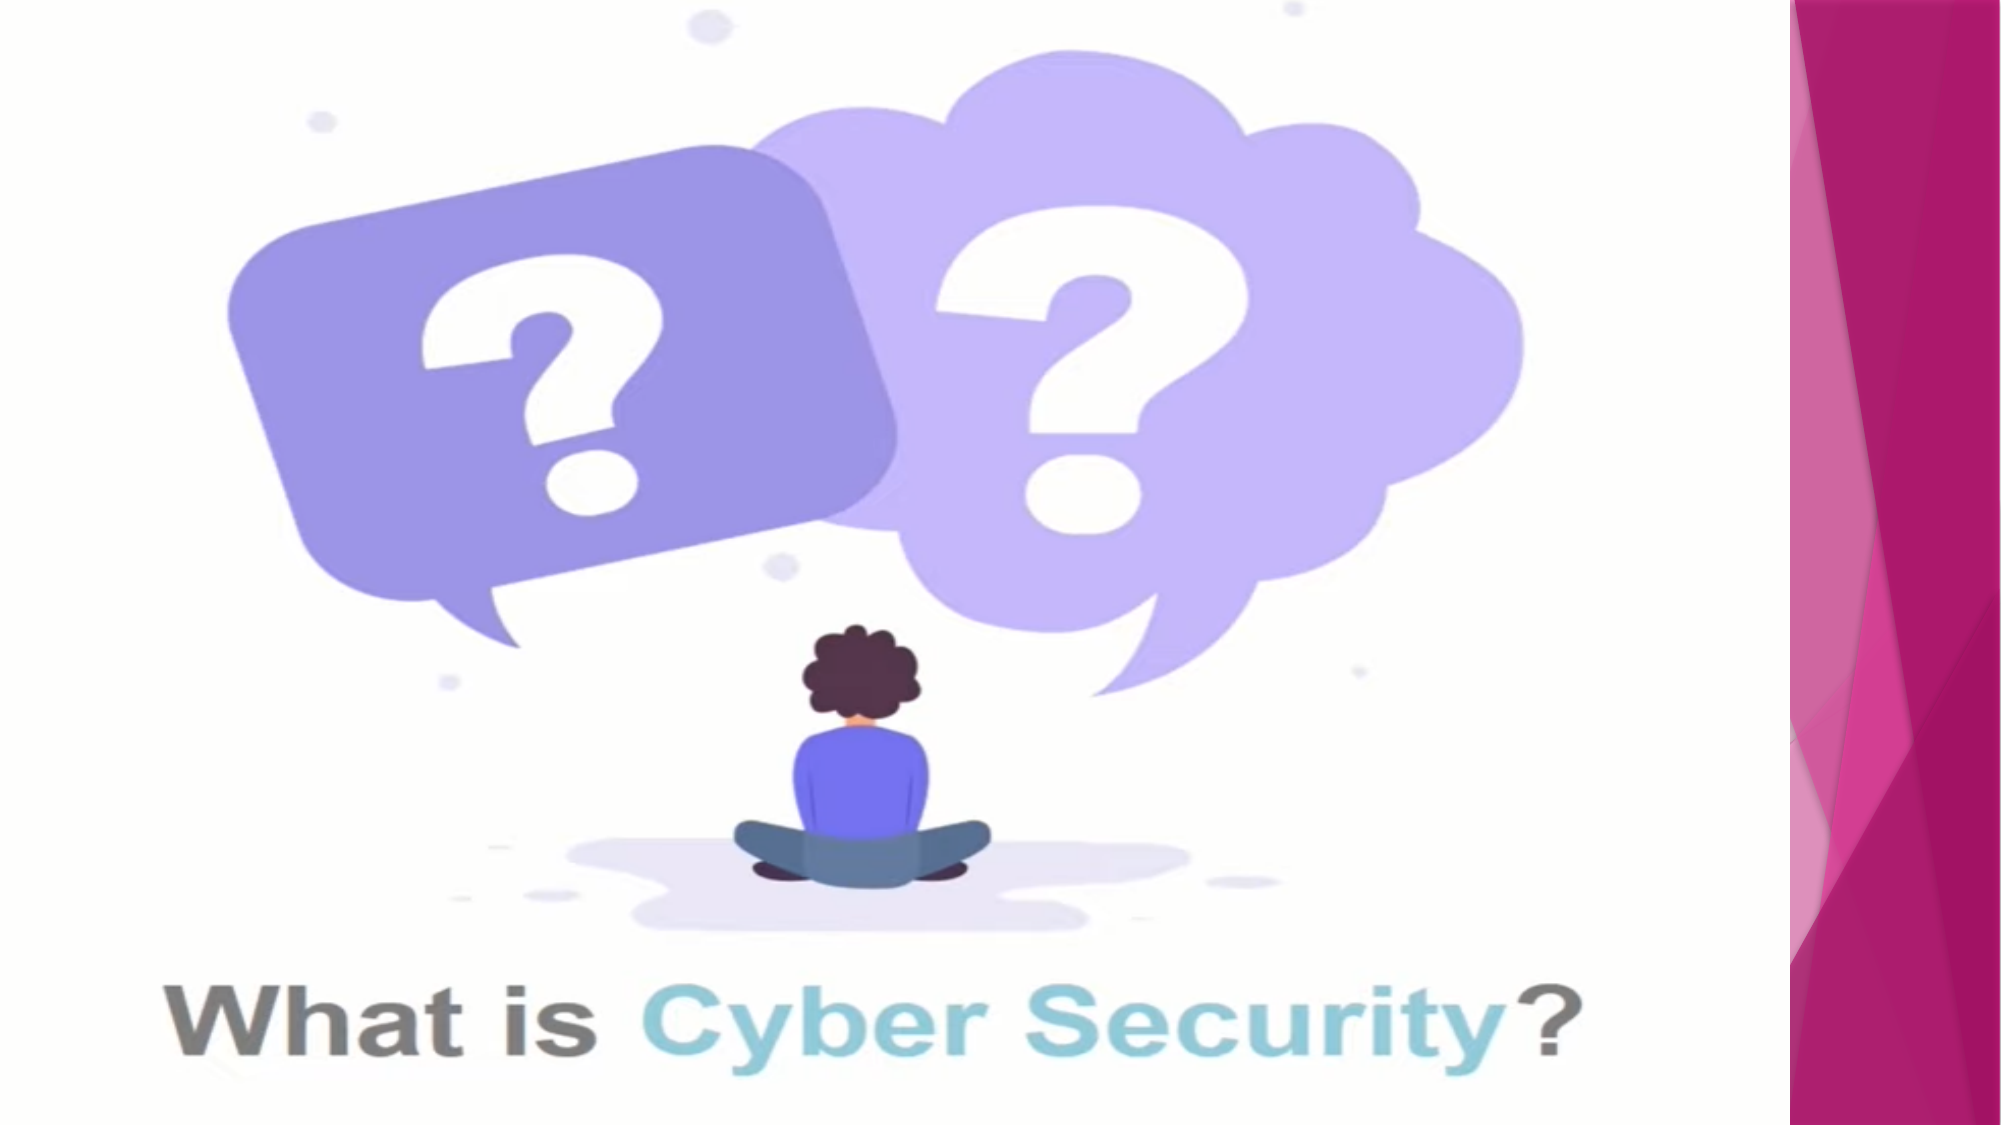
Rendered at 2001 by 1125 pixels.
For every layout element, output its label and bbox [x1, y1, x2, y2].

picture [0, 0, 1790, 1125]
